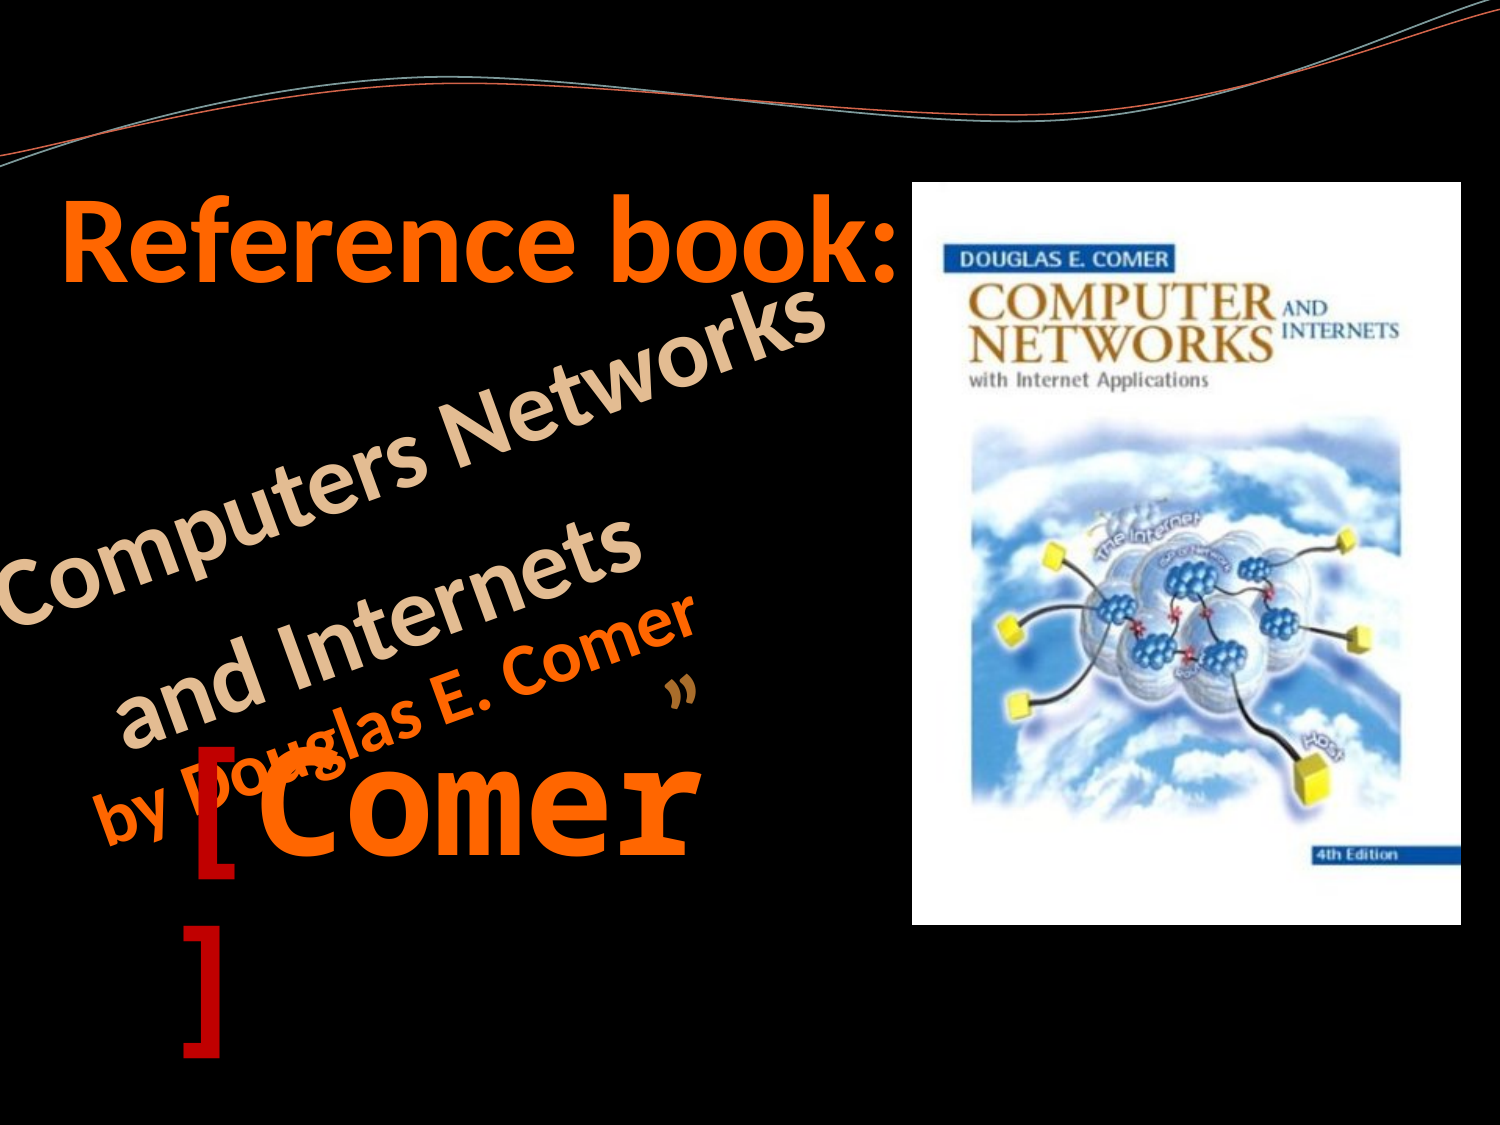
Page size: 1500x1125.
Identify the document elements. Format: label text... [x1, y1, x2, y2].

text_box [Comer] [150, 698, 800, 1074]
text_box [0, 149, 988, 687]
picture [912, 182, 1462, 926]
